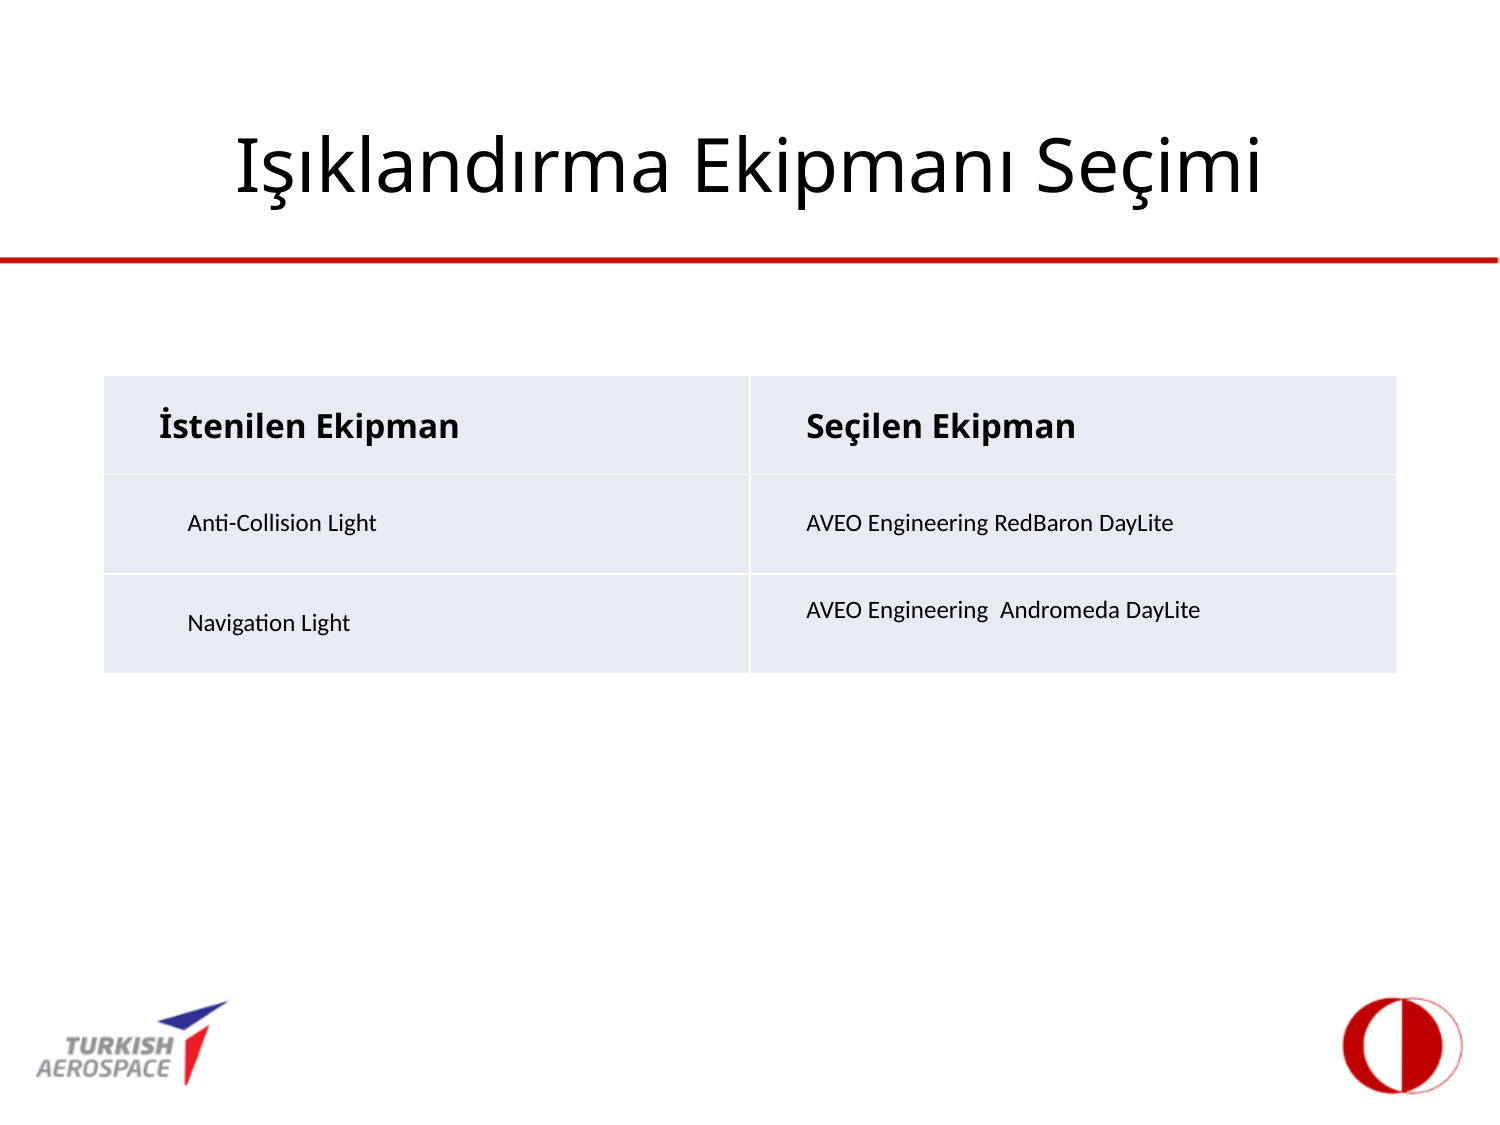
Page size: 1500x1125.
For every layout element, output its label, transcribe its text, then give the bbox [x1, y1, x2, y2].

table_cell AVEO Engineering Andromeda DayLite [751, 575, 1396, 673]
table_header Seçilen Ekipman [751, 376, 1396, 474]
table_header İstenilen Ekipman [104, 376, 749, 474]
table_cell AVEO Engineering RedBaron DayLite [751, 475, 1396, 573]
table_cell Navigation Light [104, 575, 749, 673]
title Işıklandırma Ekipmanı Seçimi [103, 59, 1397, 278]
table_cell Anti-Collision Light [104, 475, 749, 573]
picture [0, 0, 1500, 1125]
